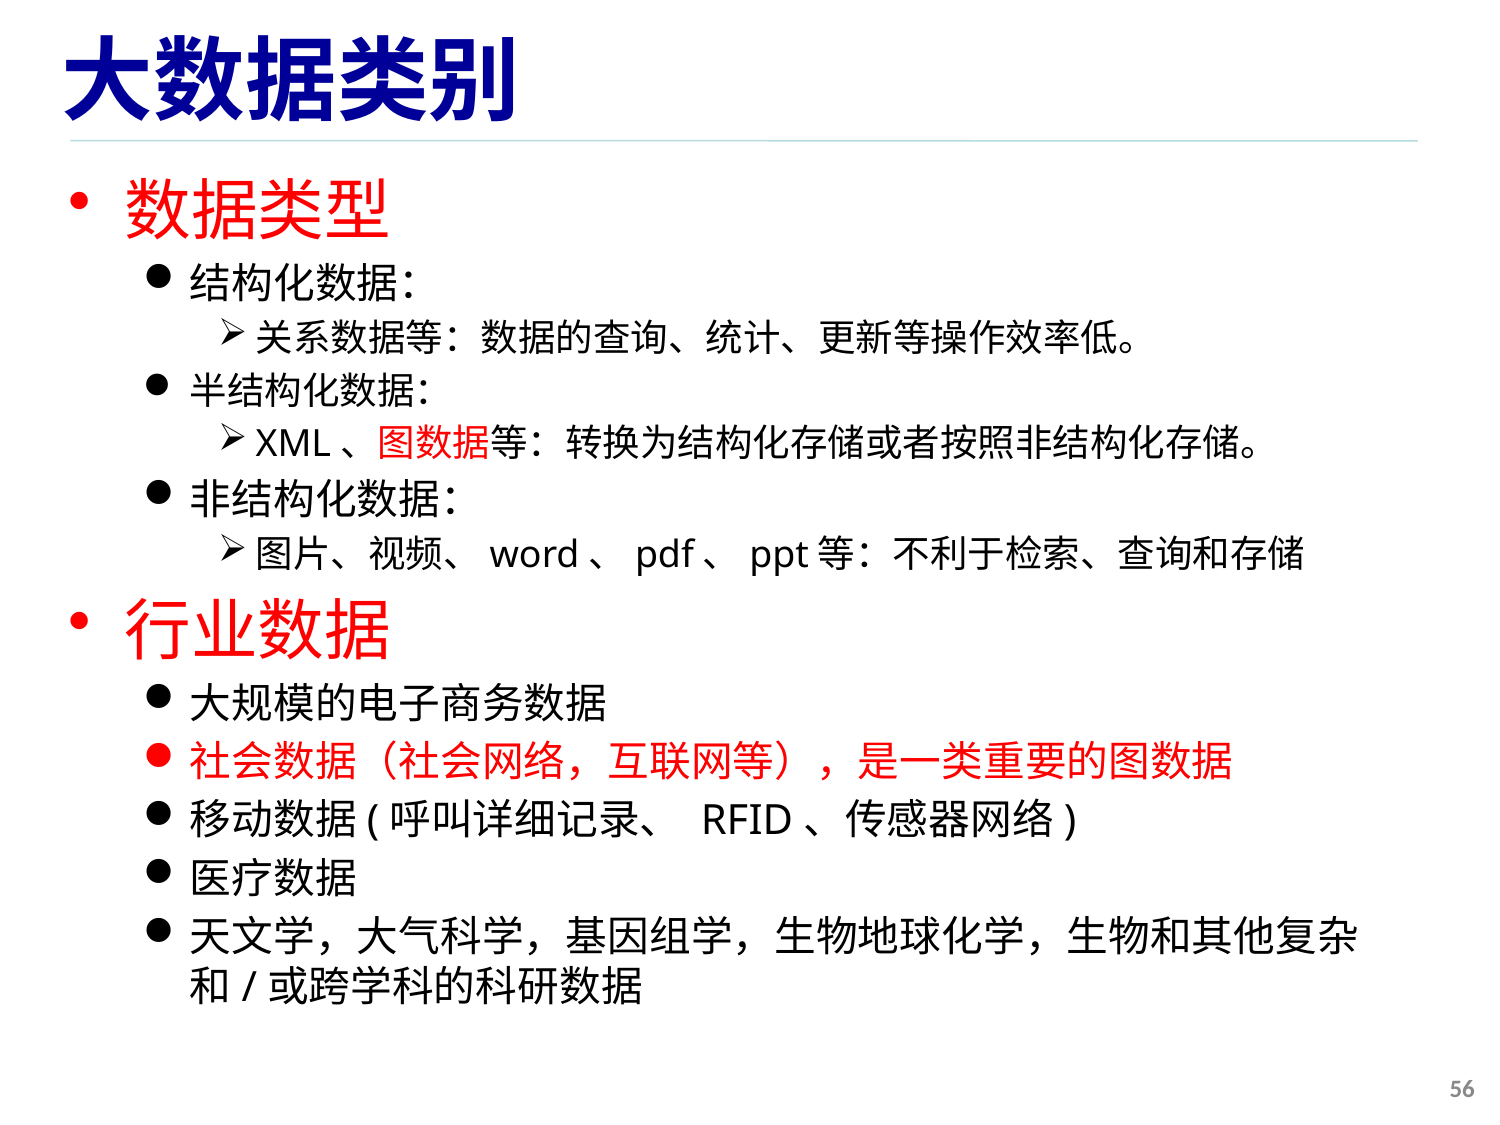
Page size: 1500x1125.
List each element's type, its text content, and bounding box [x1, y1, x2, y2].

list 数据类型 结构化数据： 关系数据等：数据的查询、统计、更新等操作效率低。 半结构化数据： XML、图数据等：转换为结构化存储或者按照非结构化存储。 非结构化数据： 图片、视频、word、pdf、ppt等：不利于检索、查询和存储 行业数据 大规模的电子商务数据 社会数据（社会网络，互联网等），是一类重要的图数据 移动数据(呼叫详细记录、 RFID、传感器网络) 医疗数据 天文学，大气科学，基因组学，生物地球化学，生物和其他复杂和/或跨学科的科研数据 [52, 160, 1404, 1012]
title 大数据类别 [46, 11, 1419, 143]
text_box 56 [1139, 1057, 1490, 1118]
